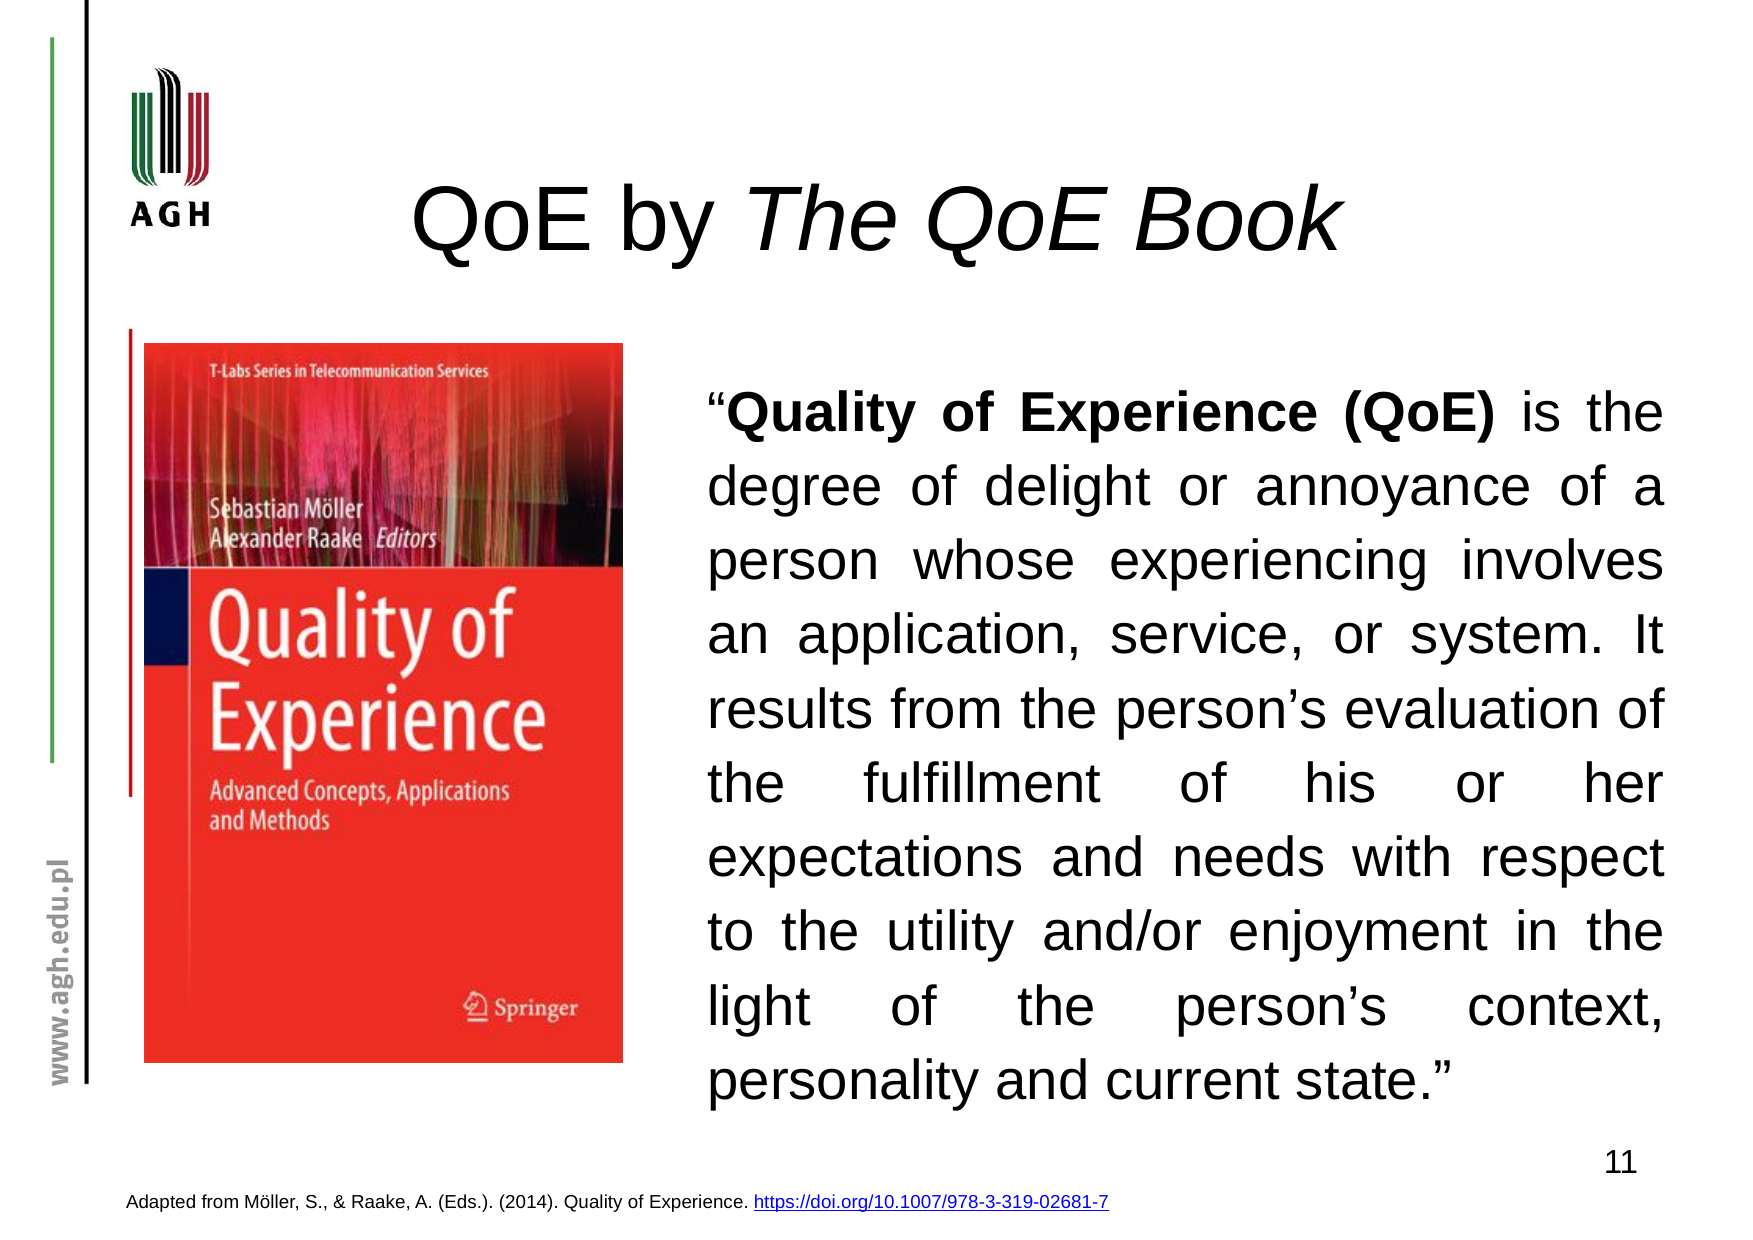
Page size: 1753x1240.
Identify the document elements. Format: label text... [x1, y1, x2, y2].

text_box Adapted from Möller, S., & Raake, A. (Eds.). (2014). Quality of Experience. https://doi.org/10.1007/978-3-319-02681-7 [111, 1175, 1234, 1223]
title QoE by The QoE Book [131, 110, 1622, 317]
slide_number 11 [1565, 1130, 1648, 1184]
picture [0, 0, 1753, 1240]
list “Quality of Experience (QoE) is the degree of delight or annoyance of a person whose experiencing involves an application, service, or system. It results from the person’s evaluation of the fulfillment of his or her expectations and needs with respect to the utility and/or enjoyment in the light of the person’s context, personality and current state.” [697, 358, 1675, 1103]
